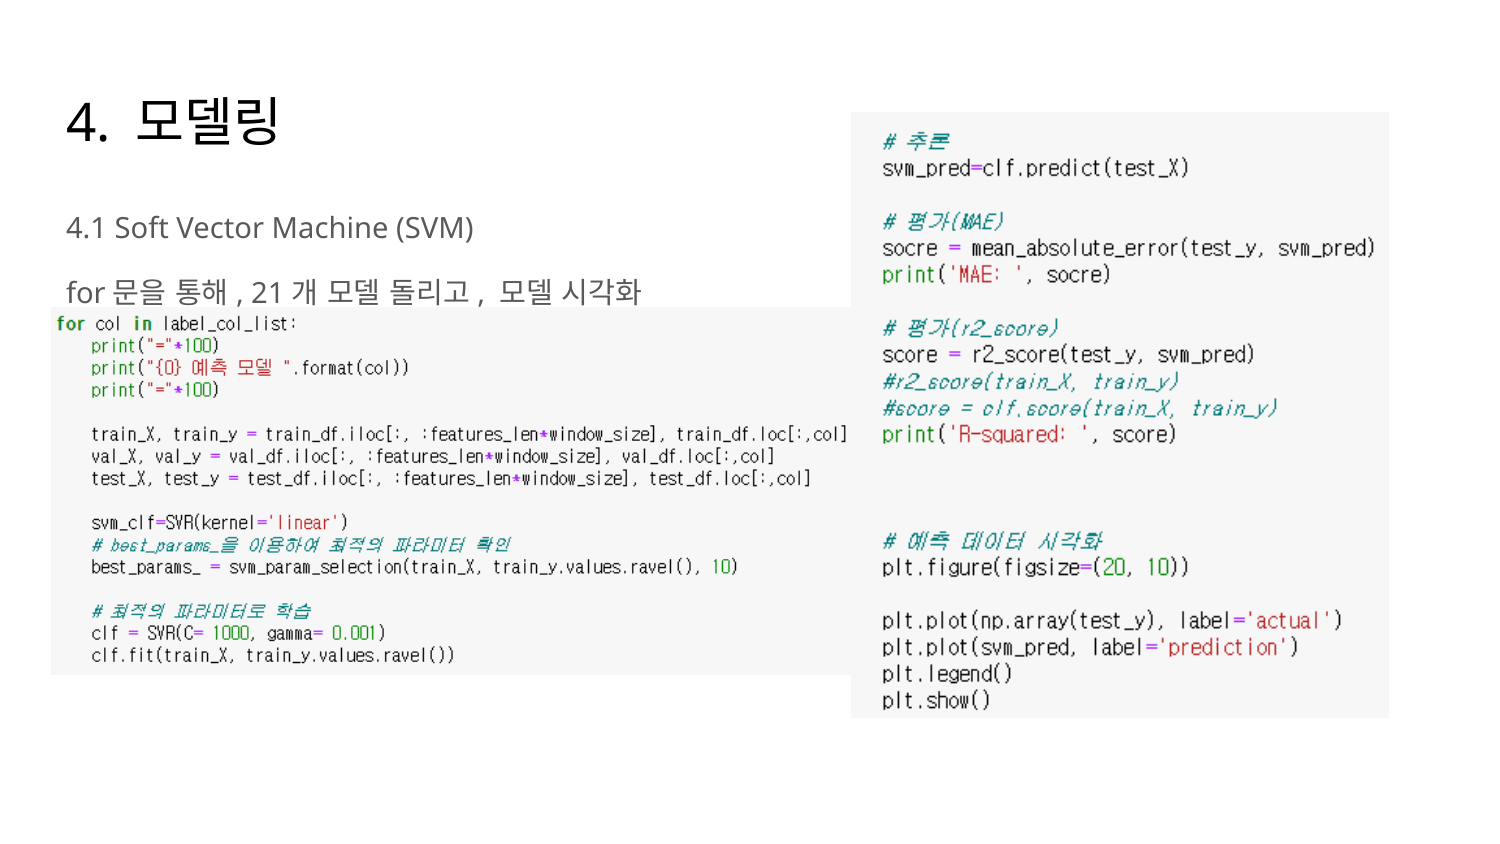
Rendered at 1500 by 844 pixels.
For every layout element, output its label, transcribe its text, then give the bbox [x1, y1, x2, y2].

picture [50, 112, 1390, 718]
list 4.1 Soft Vector Machine (SVM) for문을 통해, 21개 모델 돌리고, 모델 시각화 [51, 189, 1449, 750]
title 4. 모델링 [51, 72, 1449, 167]
